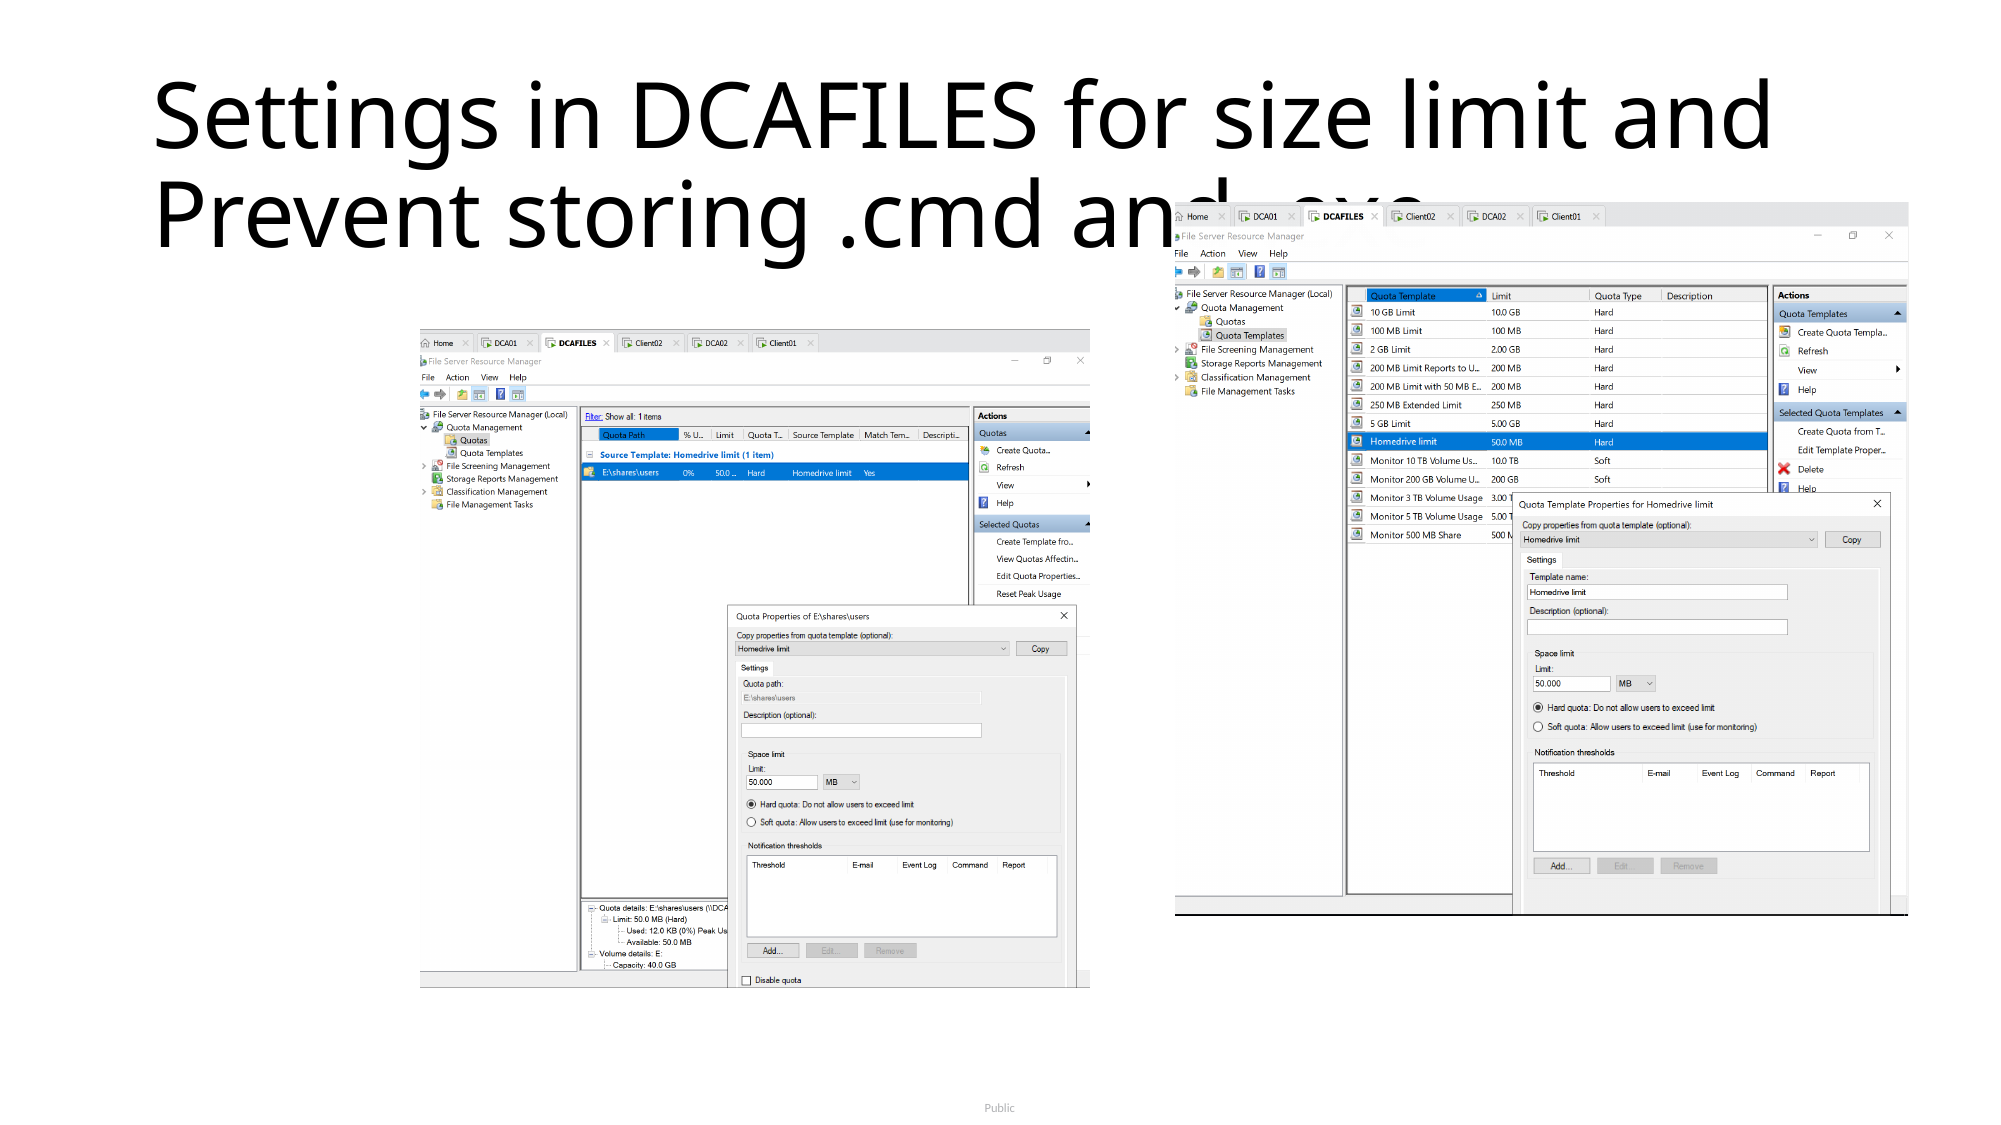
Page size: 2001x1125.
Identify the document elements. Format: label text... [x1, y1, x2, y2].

picture [419, 329, 1090, 988]
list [1175, 201, 1909, 917]
title Settings in DCAFILES for size limit and Prevent storing .cmd and .exe [137, 59, 1863, 278]
